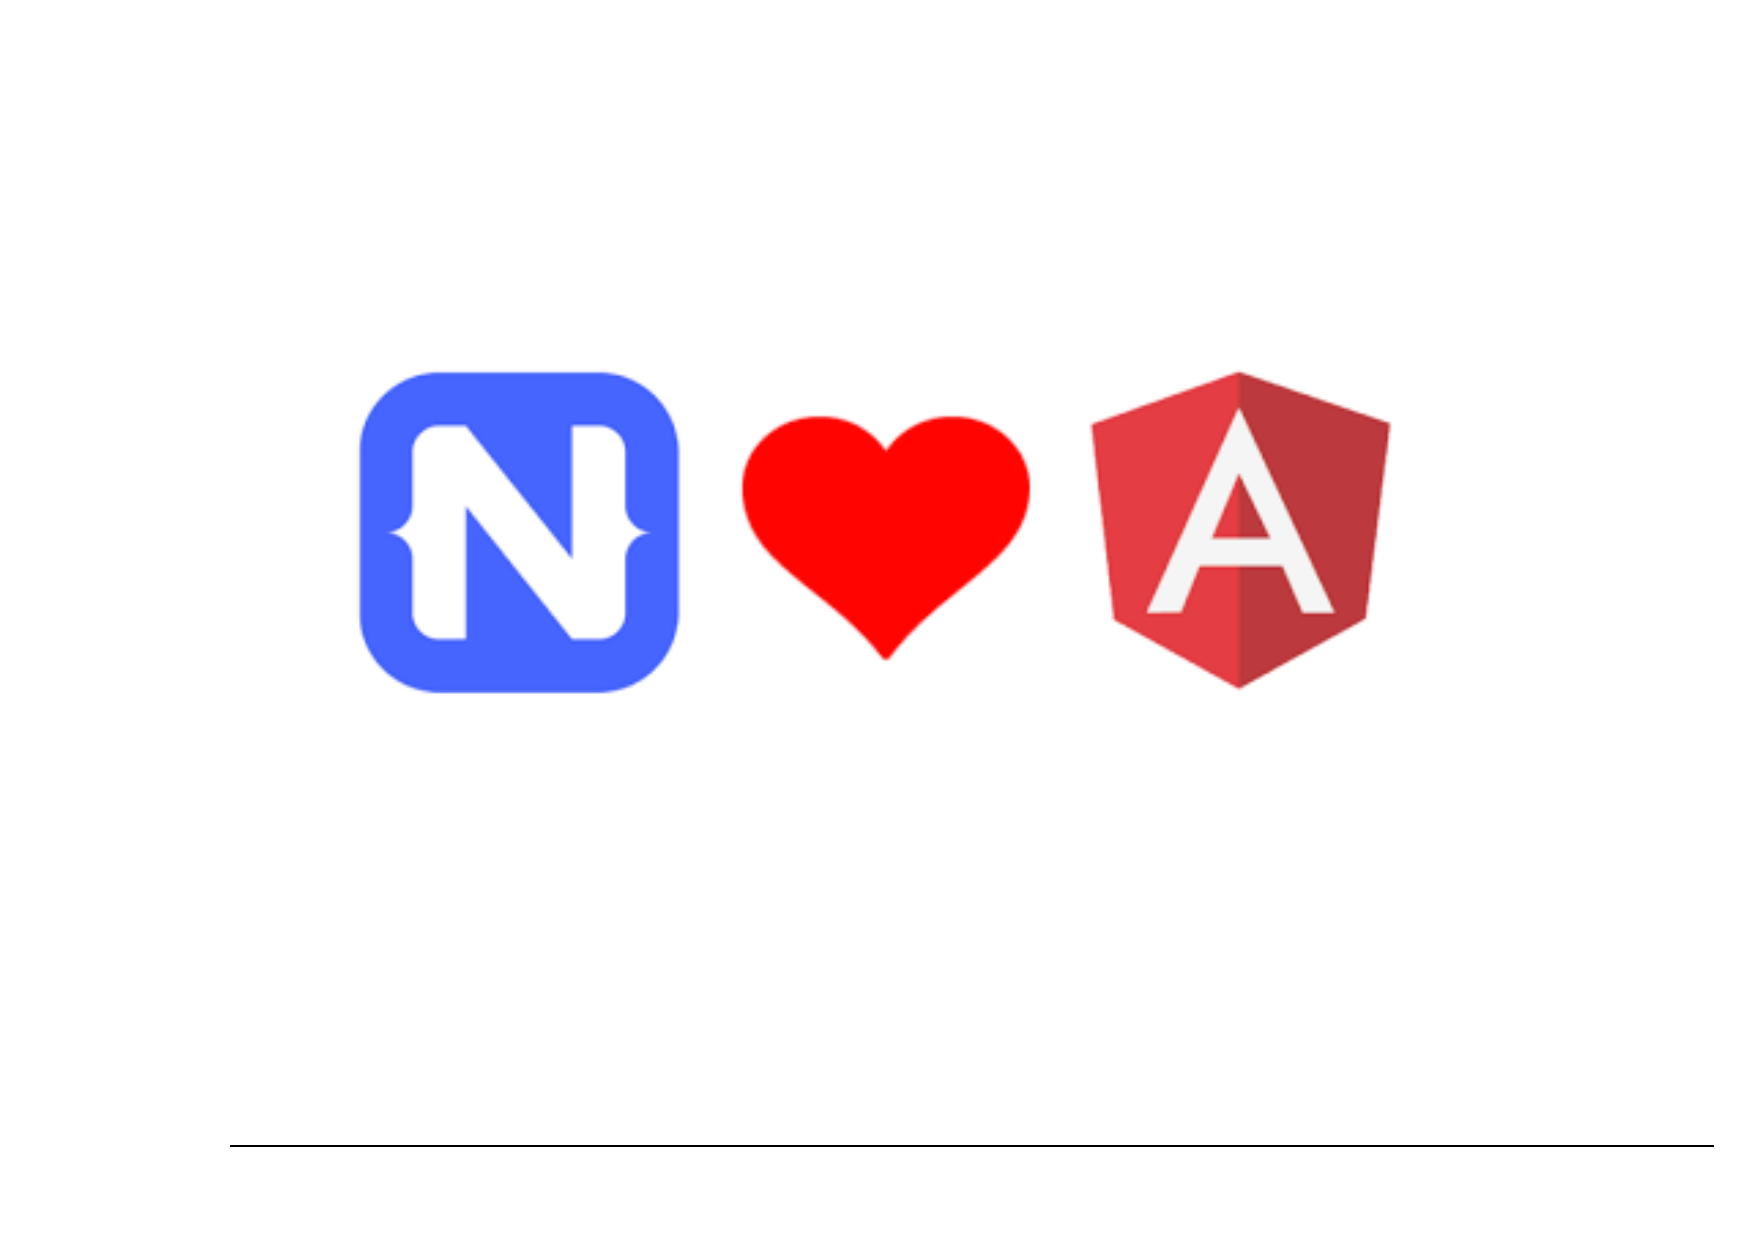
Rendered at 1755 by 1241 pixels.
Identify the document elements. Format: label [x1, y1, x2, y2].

picture [346, 357, 1408, 714]
